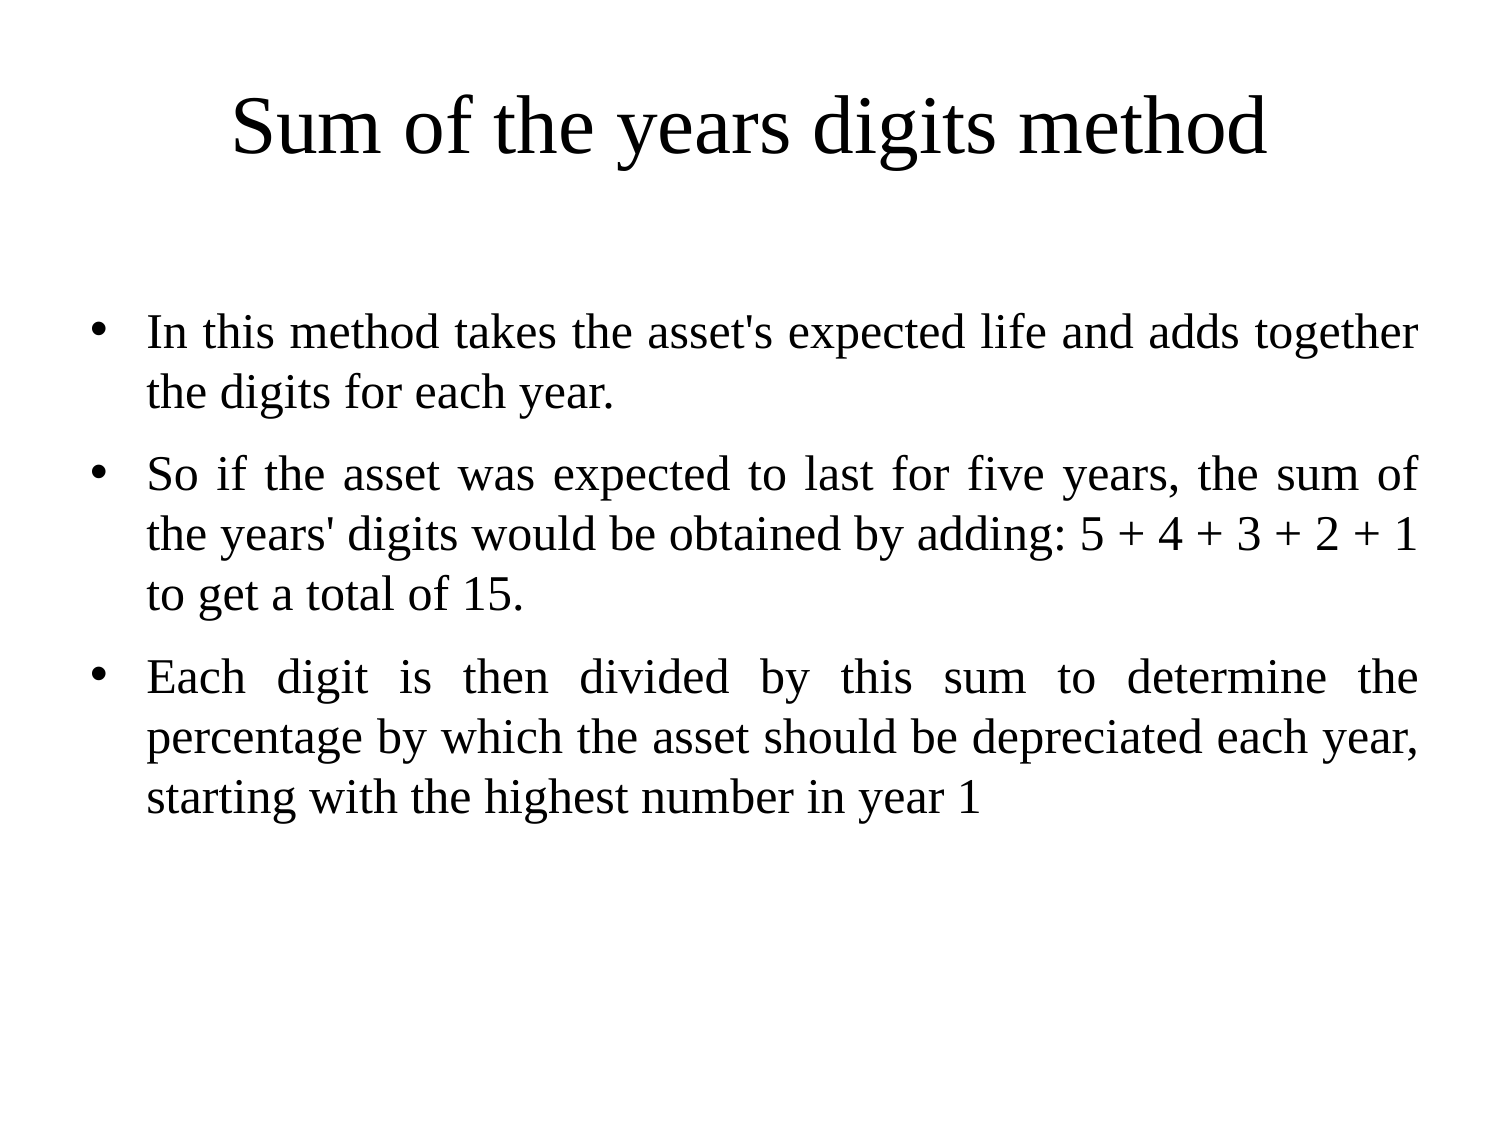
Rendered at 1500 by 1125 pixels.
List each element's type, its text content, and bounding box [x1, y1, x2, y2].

title Sum of the years digits method [75, 45, 1425, 197]
list In this method takes the asset's expected life and adds together the digits for each year. So if the asset was expected to last for five years, the sum of the years' digits would be obtained by adding: 5 + 4 + 3 + 2 + 1 to get a total of 15. Each digit is then divided by this sum to determine the percentage by which the asset should be depreciated each year, starting with the highest number in year 1 [75, 290, 1436, 1005]
